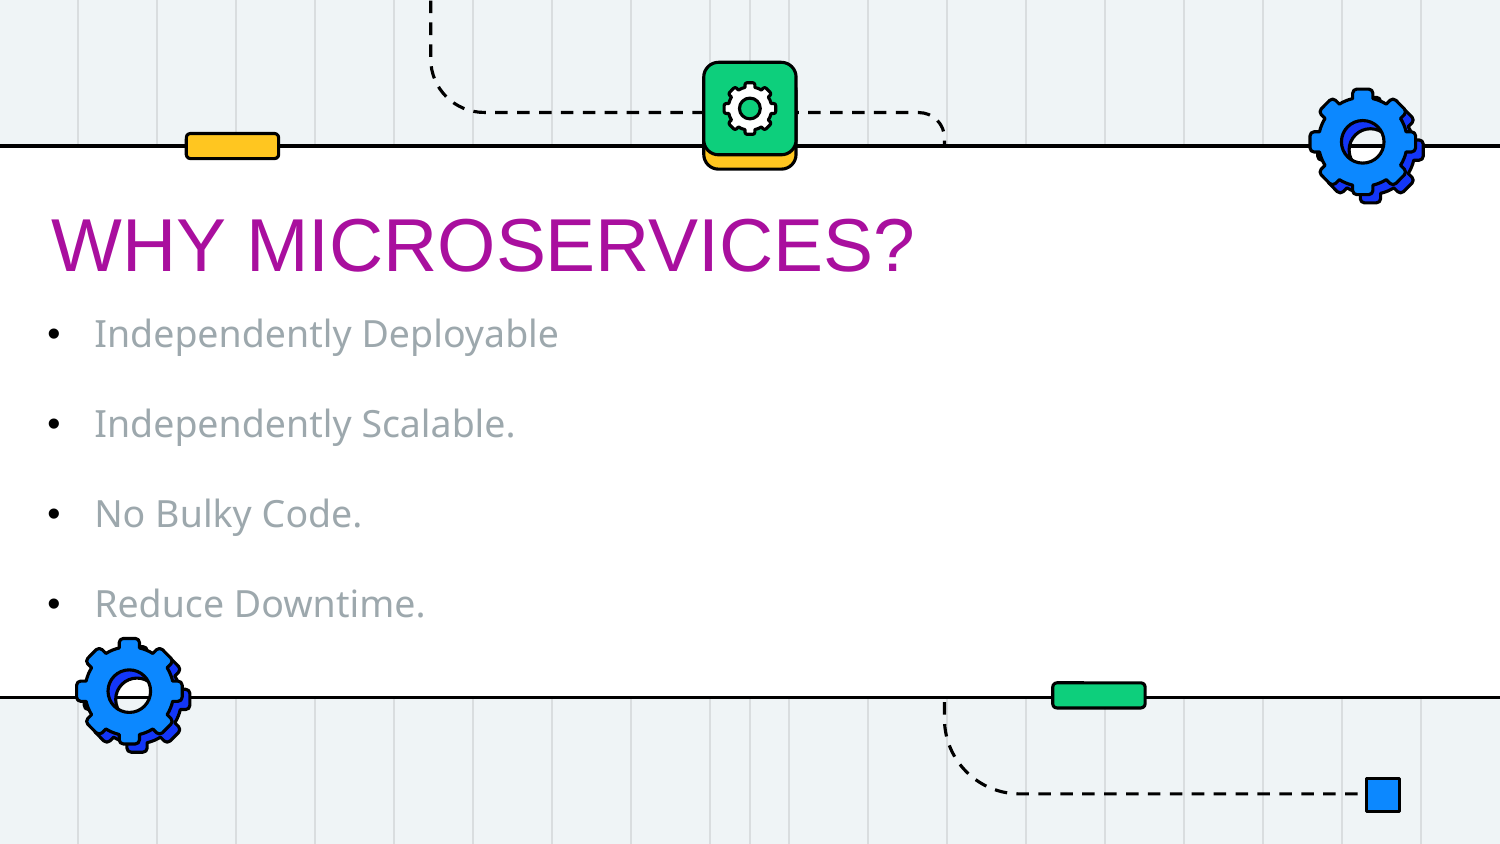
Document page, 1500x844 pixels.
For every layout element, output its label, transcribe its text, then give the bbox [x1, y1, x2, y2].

text_box Independently Deployable Independently Scalable. No Bulky Code. Reduce Downtime. [32, 295, 1440, 623]
text_box WHY MICROSERVICES? [37, 189, 931, 295]
